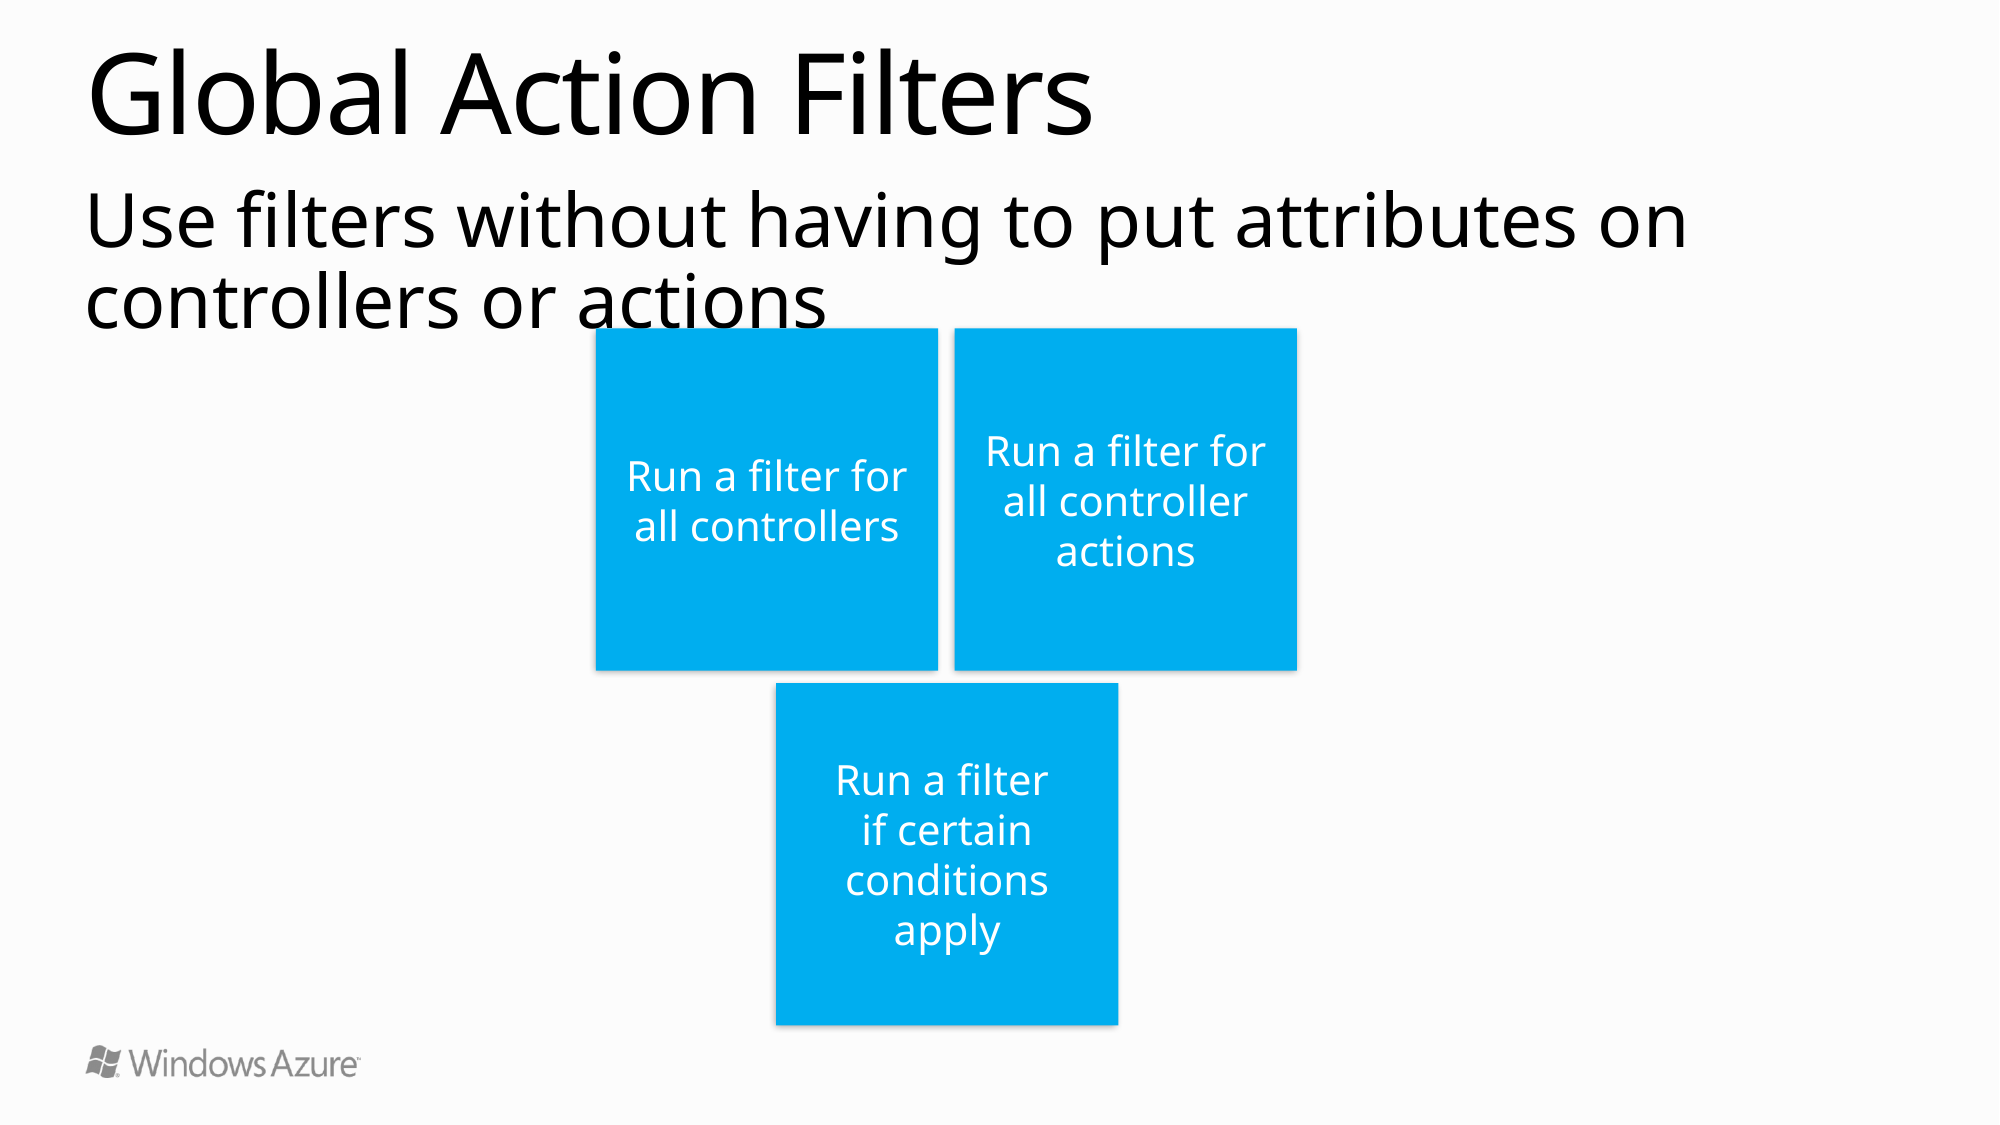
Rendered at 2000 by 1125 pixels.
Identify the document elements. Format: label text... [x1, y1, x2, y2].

list Use filters without having to put attributes on controllers or actions [84, 182, 1914, 821]
title Global Action Filters [85, 37, 1914, 161]
text_box Run a filter for all controllers [595, 328, 939, 671]
text_box Run a filter for all controller actions [954, 328, 1298, 671]
text_box Run a filter if certain conditions apply [775, 682, 1119, 1026]
